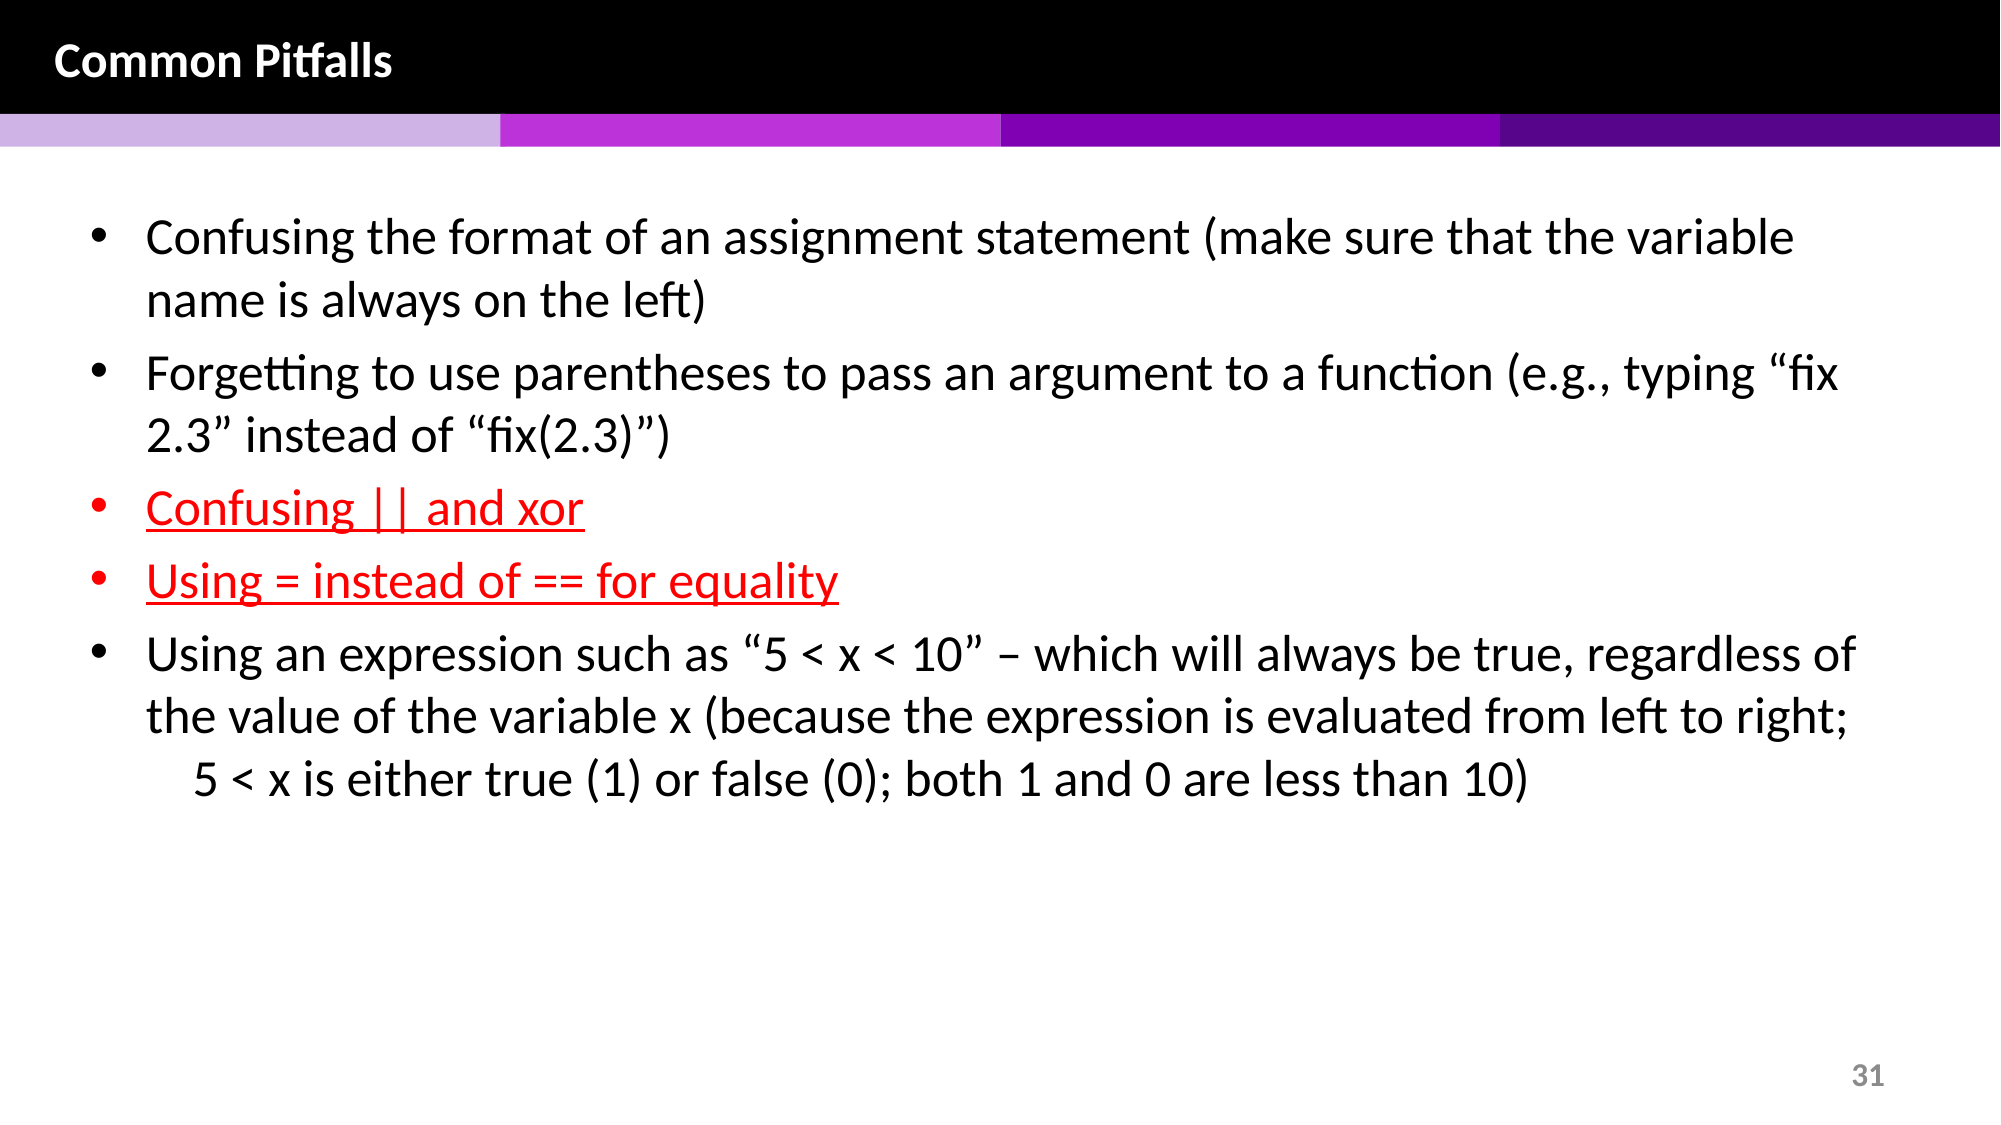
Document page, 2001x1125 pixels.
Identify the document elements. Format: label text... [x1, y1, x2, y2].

text_box Confusing the format of an assignment statement (make sure that the variable name is always on the left) Forgetting to use parentheses to pass an argument to a function (e.g., typing “fix 2.3” instead of “fix(2.3)”) Confusing || and xor Using = instead of == for equality Using an expression such as “5 < x < 10” – which will always be true, regardless of the value of the variable x (because the expression is evaluated from left to right; 5 < x is either true (1) or false (0); both 1 and 0 are less than 10) [74, 195, 1893, 916]
list Common Pitfalls [39, 1, 1964, 114]
